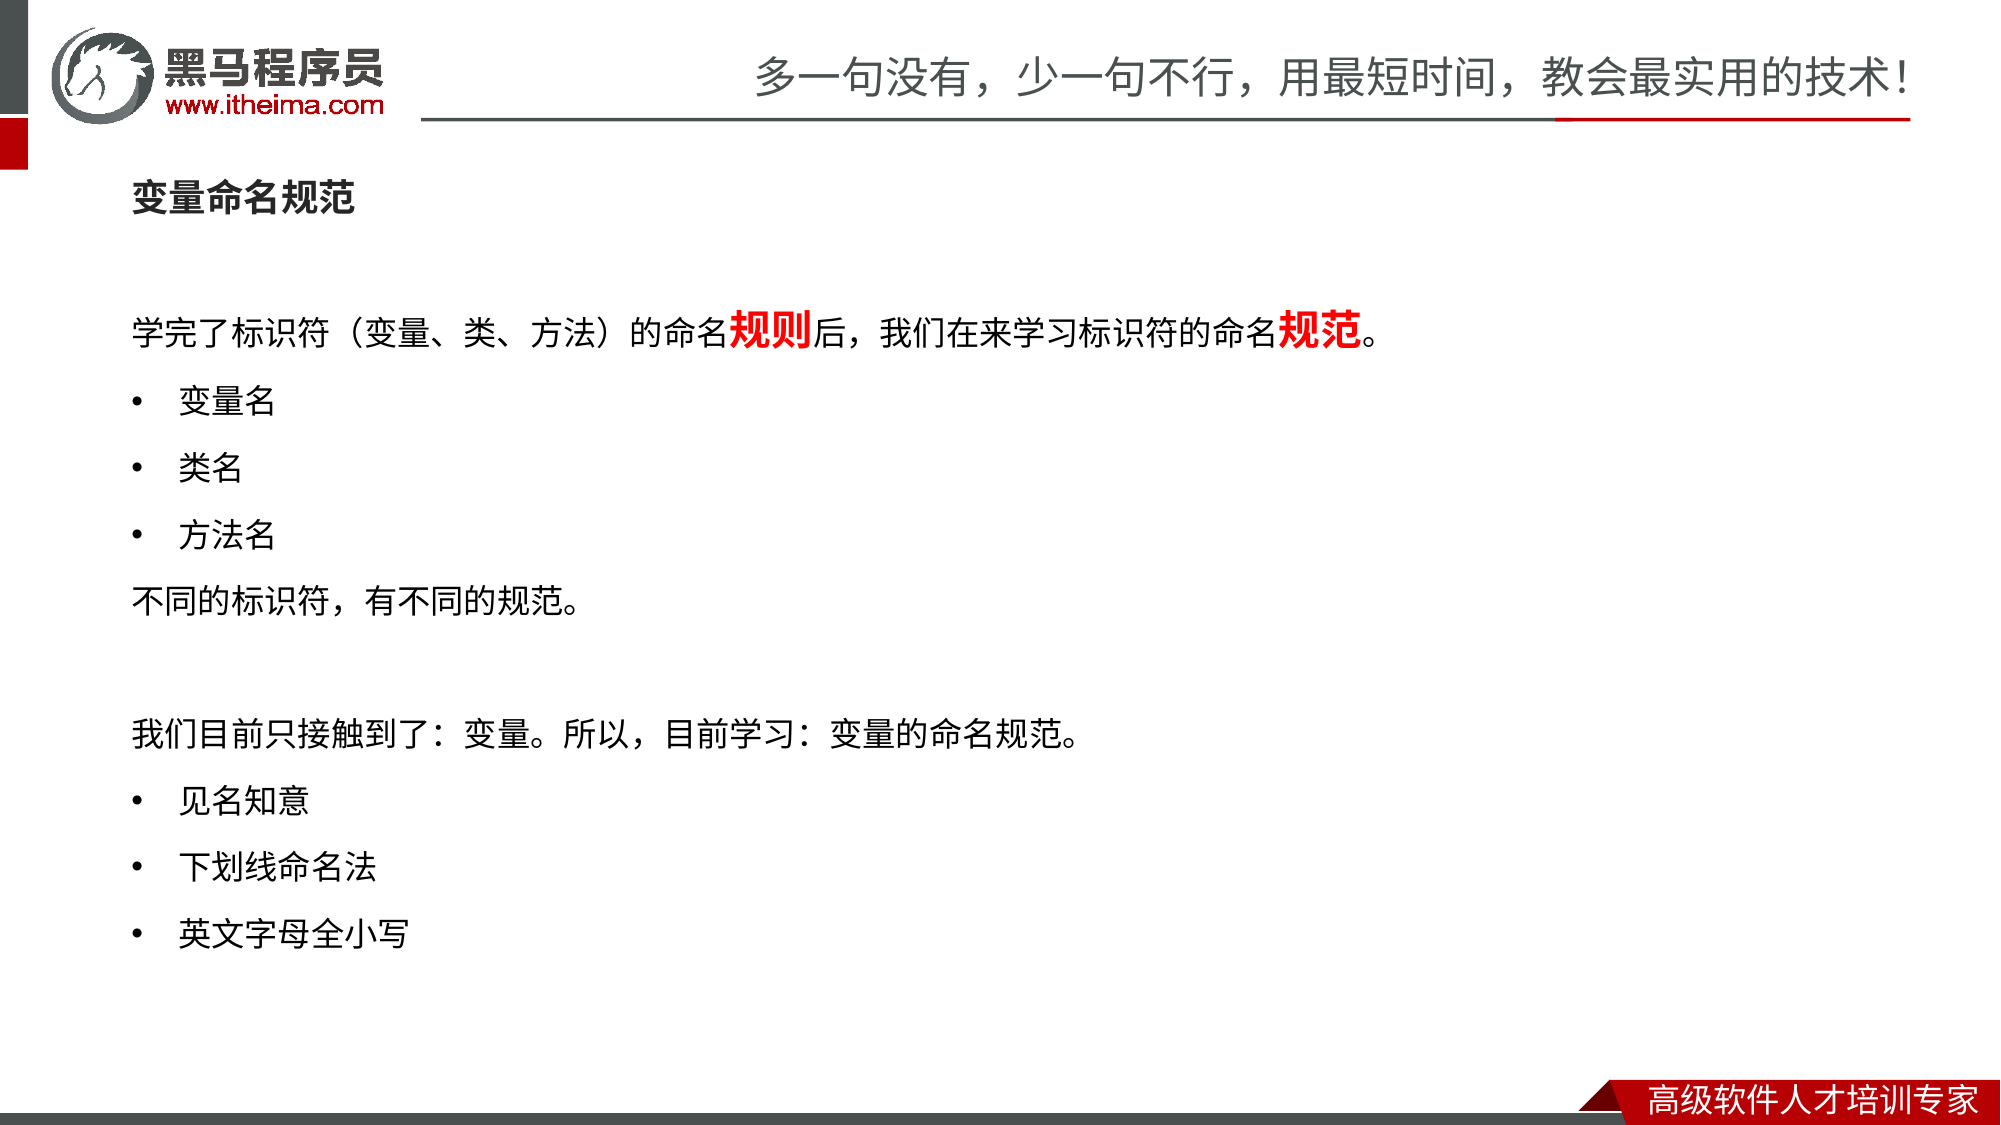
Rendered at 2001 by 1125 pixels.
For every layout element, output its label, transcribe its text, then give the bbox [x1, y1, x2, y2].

list 变量命名规范 [116, 154, 1872, 239]
picture [50, 26, 384, 125]
list 学完了标识符（变量、类、方法）的命名规则后，我们在来学习标识符的命名规范。 变量名 类名 方法名 不同的标识符，有不同的规范。 我们目前只接触到了：变量。所以，目前学习：变量的命名规范。 见名知意 下划线命名法 英文字母全小写 [116, 271, 1872, 964]
